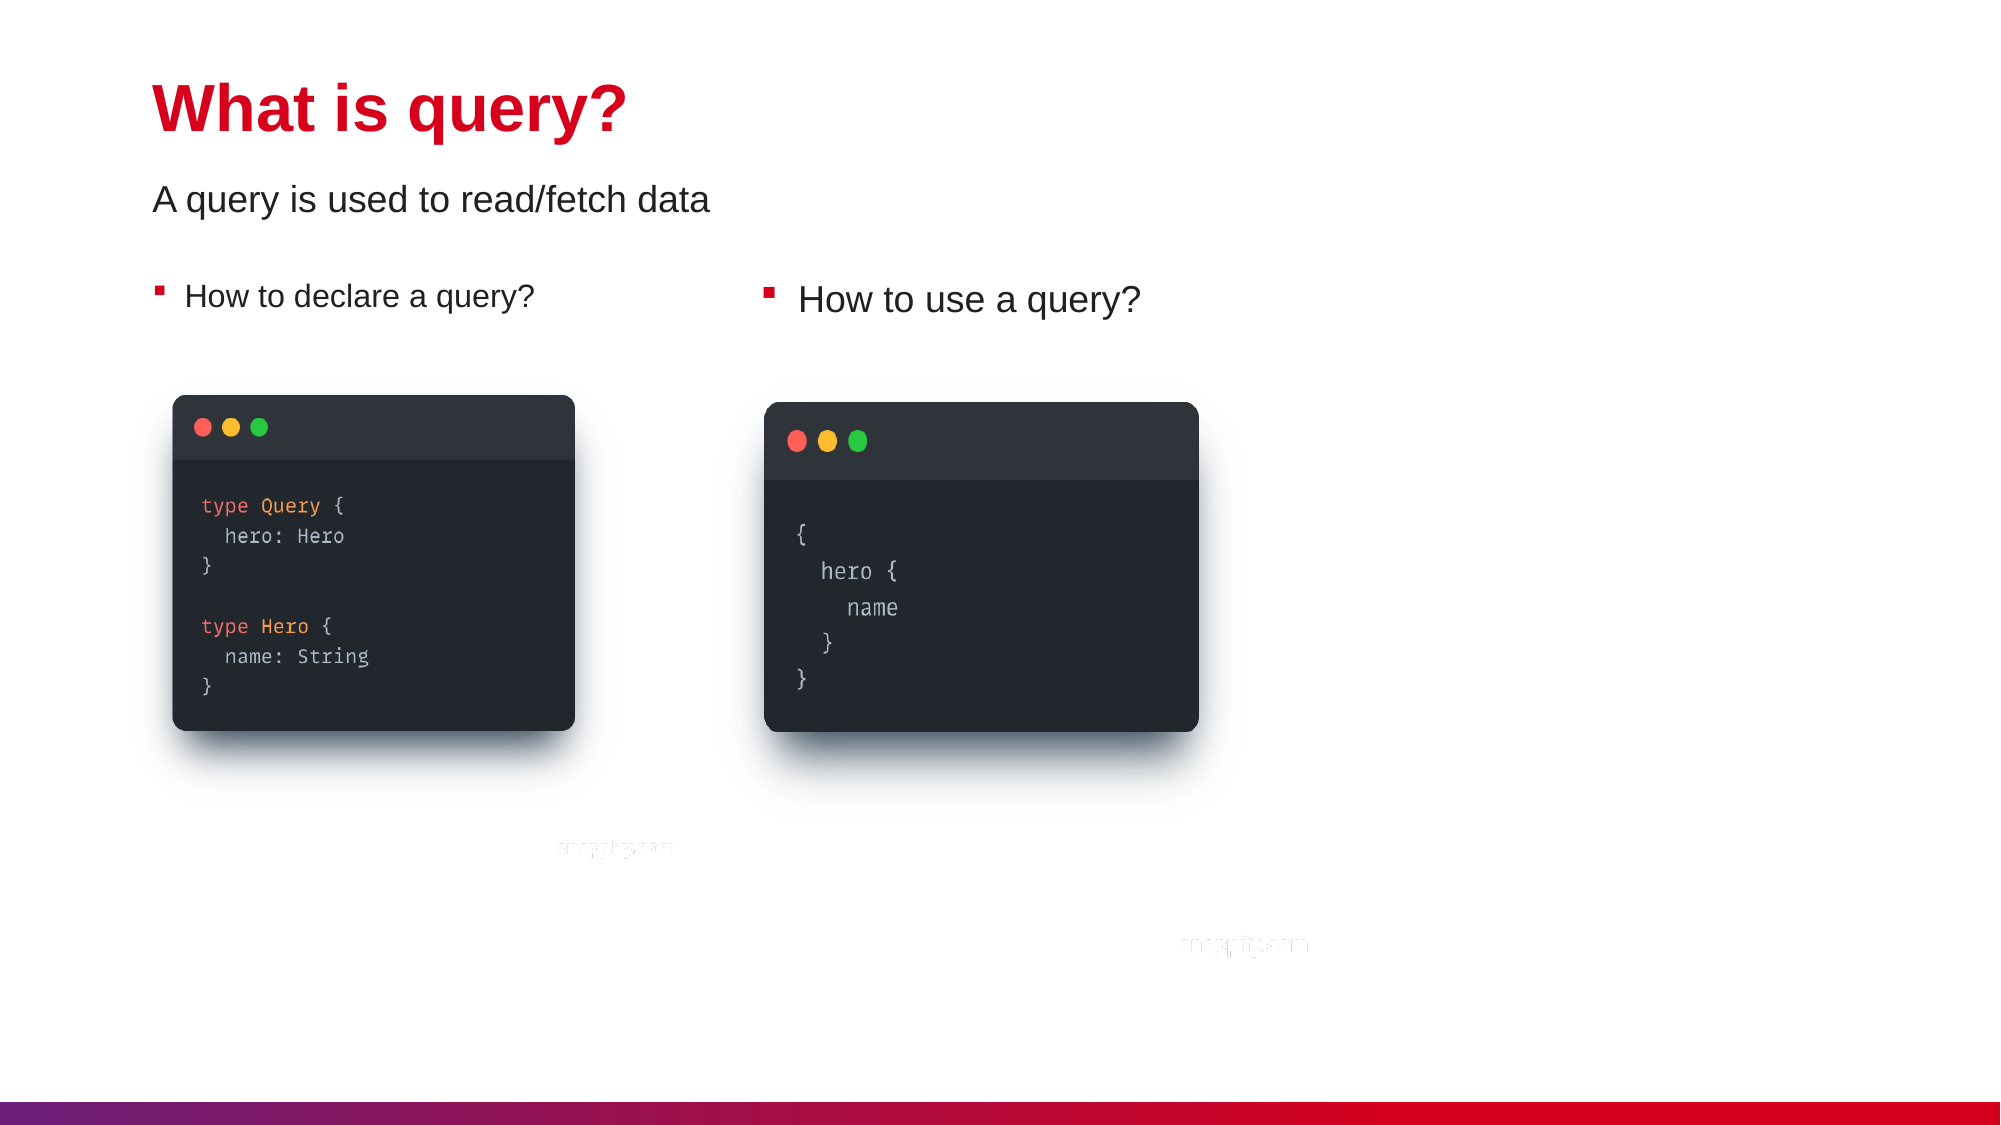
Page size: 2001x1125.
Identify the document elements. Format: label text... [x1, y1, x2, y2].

picture [65, 230, 1315, 976]
title What is query? [137, 66, 1826, 155]
list A query is used to read/fetch data [137, 172, 1826, 242]
